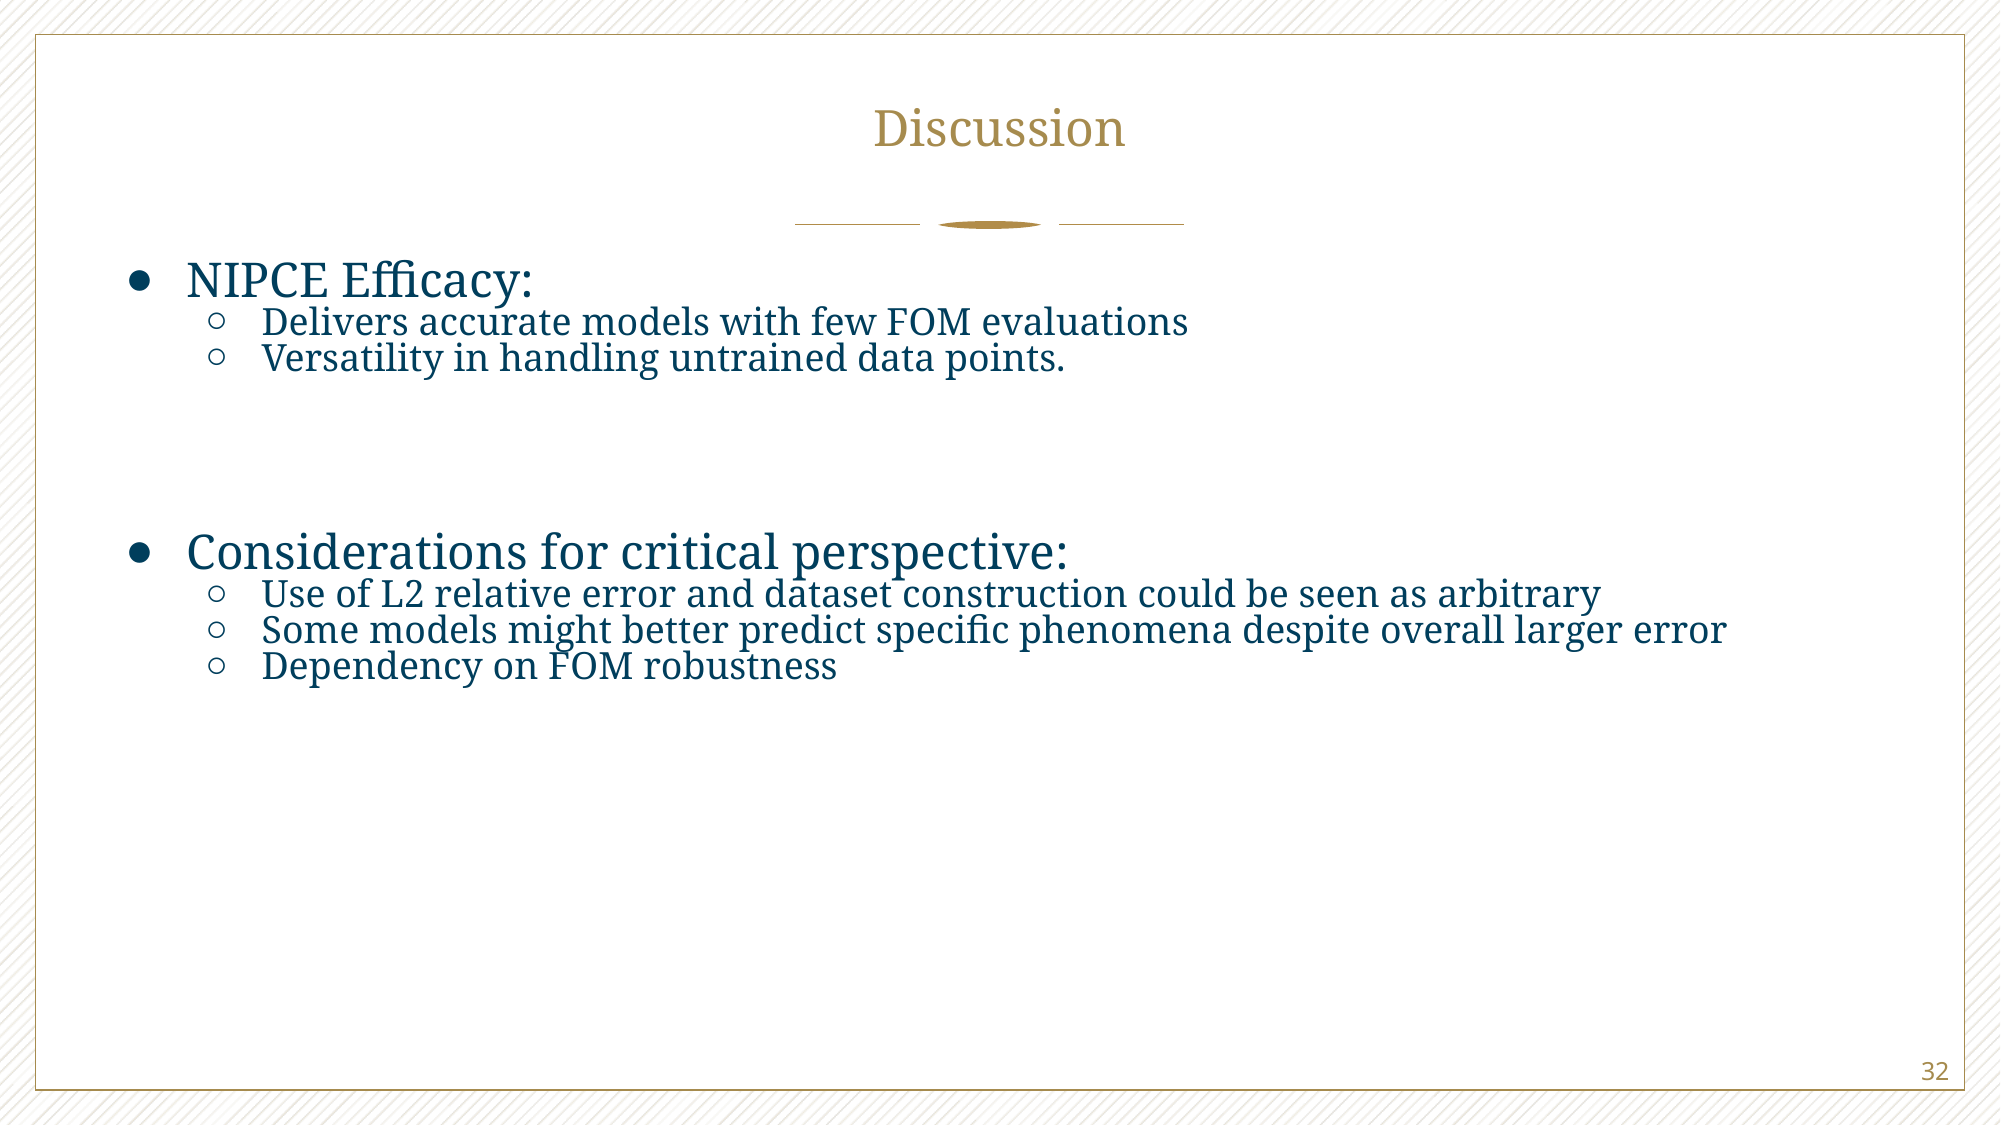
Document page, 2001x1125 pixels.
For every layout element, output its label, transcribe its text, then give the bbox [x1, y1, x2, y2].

list NIPCE Efficacy: Delivers accurate models with few FOM evaluations Versatility in handling untrained data points. Considerations for critical perspective: Use of L2 relative error and dataset construction could be seen as arbitrary Some models might better predict specific phenomena despite overall larger error Dependency on FOM robustness [111, 260, 1915, 1103]
picture [0, 0, 2001, 1125]
slide_number ‹#› [1915, 1042, 1965, 1103]
title Discussion [137, 34, 1863, 226]
